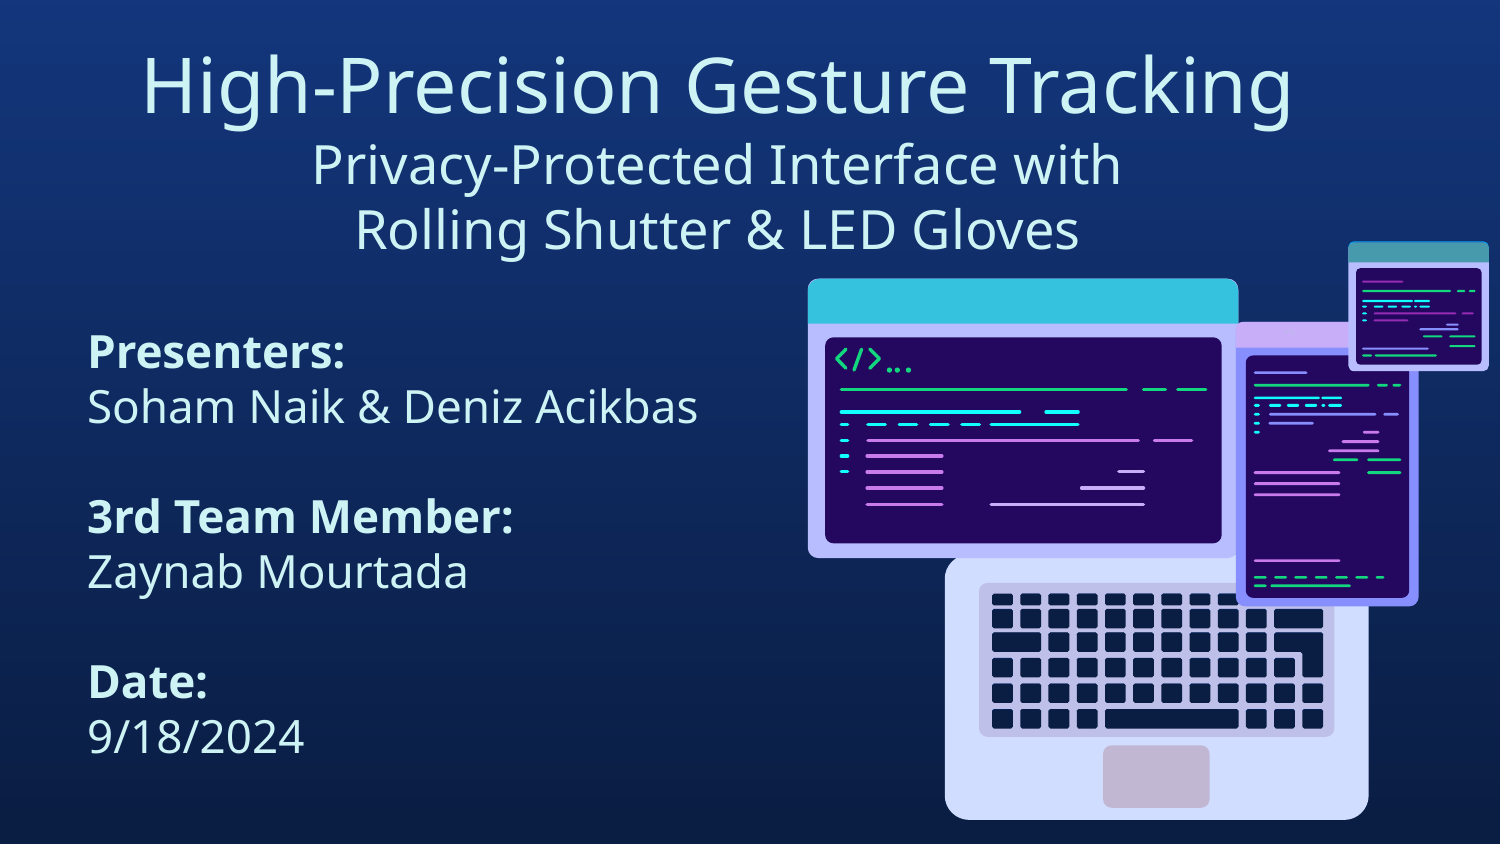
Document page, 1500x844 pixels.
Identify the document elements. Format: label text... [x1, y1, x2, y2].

text_box [1133, 632, 1154, 652]
text_box [1245, 610, 1267, 629]
text_box [894, 367, 901, 373]
text_box [1270, 584, 1352, 588]
text_box [1235, 348, 1419, 607]
text_box [1304, 403, 1318, 407]
text_box [1189, 684, 1211, 703]
text_box [1217, 684, 1239, 703]
text_box [1274, 610, 1324, 629]
text_box [1302, 684, 1324, 703]
text_box [1048, 632, 1070, 652]
text_box [1341, 440, 1380, 444]
text_box Privacy-Protected Interface with Rolling Shutter & LED Gloves [275, 115, 1161, 276]
text_box [1048, 657, 1070, 678]
text_box [1133, 683, 1154, 703]
text_box [1161, 657, 1183, 678]
text_box [992, 632, 1042, 652]
text_box [1356, 268, 1482, 365]
text_box [1332, 458, 1359, 462]
text_box [979, 582, 1335, 737]
text_box [1376, 383, 1389, 387]
text_box [1048, 683, 1070, 703]
text_box [1413, 299, 1431, 303]
text_box [1076, 709, 1098, 729]
text_box [1328, 403, 1343, 407]
text_box [1348, 263, 1489, 372]
text_box [1253, 493, 1341, 497]
text_box [1189, 633, 1211, 652]
text_box [1383, 412, 1400, 416]
text_box [1133, 657, 1154, 678]
subtitle Presenters: Soham Naik & Deniz Acikbas 3rd Team Member: Zaynab Mourtada Date: 9/18/2024 [71, 307, 742, 828]
text_box [1161, 683, 1183, 703]
text_box [1020, 709, 1042, 729]
text_box [1268, 403, 1282, 407]
text_box [1362, 289, 1452, 293]
text_box [807, 278, 1239, 324]
text_box [1392, 383, 1402, 387]
text_box [886, 367, 893, 373]
text_box [1253, 482, 1341, 486]
text_box [1217, 659, 1239, 678]
text_box [1076, 683, 1098, 703]
text_box [1253, 471, 1341, 475]
text_box [807, 324, 1237, 559]
text_box [1253, 584, 1267, 588]
text_box [1105, 683, 1126, 703]
text_box [1274, 684, 1295, 703]
text_box [1103, 745, 1210, 808]
text_box [1245, 684, 1267, 703]
text_box [992, 684, 1013, 703]
text_box [1161, 608, 1183, 629]
text_box [1367, 471, 1402, 475]
text_box [1348, 242, 1489, 263]
text_box [1217, 633, 1239, 652]
title High-Precision Gesture Tracking [112, 0, 1323, 145]
text_box [1268, 412, 1377, 416]
text_box [1217, 610, 1239, 629]
text_box [1076, 608, 1098, 629]
text_box [1328, 449, 1380, 453]
text_box [1235, 321, 1348, 348]
text_box [1253, 383, 1370, 387]
text_box [1105, 657, 1126, 678]
text_box [1268, 421, 1314, 425]
text_box [1048, 709, 1070, 729]
text_box [1161, 593, 1183, 606]
text_box [992, 593, 1013, 606]
text_box [825, 337, 1222, 544]
text_box [1274, 710, 1295, 729]
text_box [1048, 608, 1070, 629]
text_box [1076, 657, 1098, 678]
text_box [992, 710, 1013, 729]
text_box [1020, 657, 1042, 678]
text_box [1245, 633, 1267, 652]
text_box [1189, 610, 1211, 629]
text_box [1302, 710, 1324, 729]
text_box [1105, 709, 1239, 729]
text_box [1286, 403, 1300, 407]
text_box [1105, 608, 1126, 629]
text_box [1189, 595, 1211, 606]
text_box [1321, 396, 1343, 400]
text_box [1076, 593, 1098, 606]
text_box [1253, 396, 1321, 400]
text_box [1105, 632, 1126, 652]
text_box [1245, 659, 1267, 678]
text_box [1189, 659, 1211, 678]
text_box [1217, 595, 1239, 606]
text_box [1048, 593, 1070, 606]
text_box [1161, 632, 1183, 652]
text_box [1274, 633, 1324, 678]
text_box [1245, 355, 1410, 598]
text_box [1133, 608, 1154, 629]
text_box [1133, 593, 1154, 606]
text_box [1456, 289, 1466, 293]
text_box [1362, 430, 1380, 434]
text_box [1076, 632, 1098, 652]
text_box [1020, 593, 1042, 606]
text_box [944, 556, 1369, 820]
text_box [1367, 458, 1402, 462]
text_box [992, 610, 1013, 629]
text_box [992, 659, 1013, 678]
text_box [1362, 299, 1413, 303]
text_box [1020, 683, 1042, 703]
text_box [905, 367, 912, 373]
text_box [1105, 593, 1126, 606]
text_box [1020, 608, 1042, 629]
text_box [1245, 710, 1267, 729]
